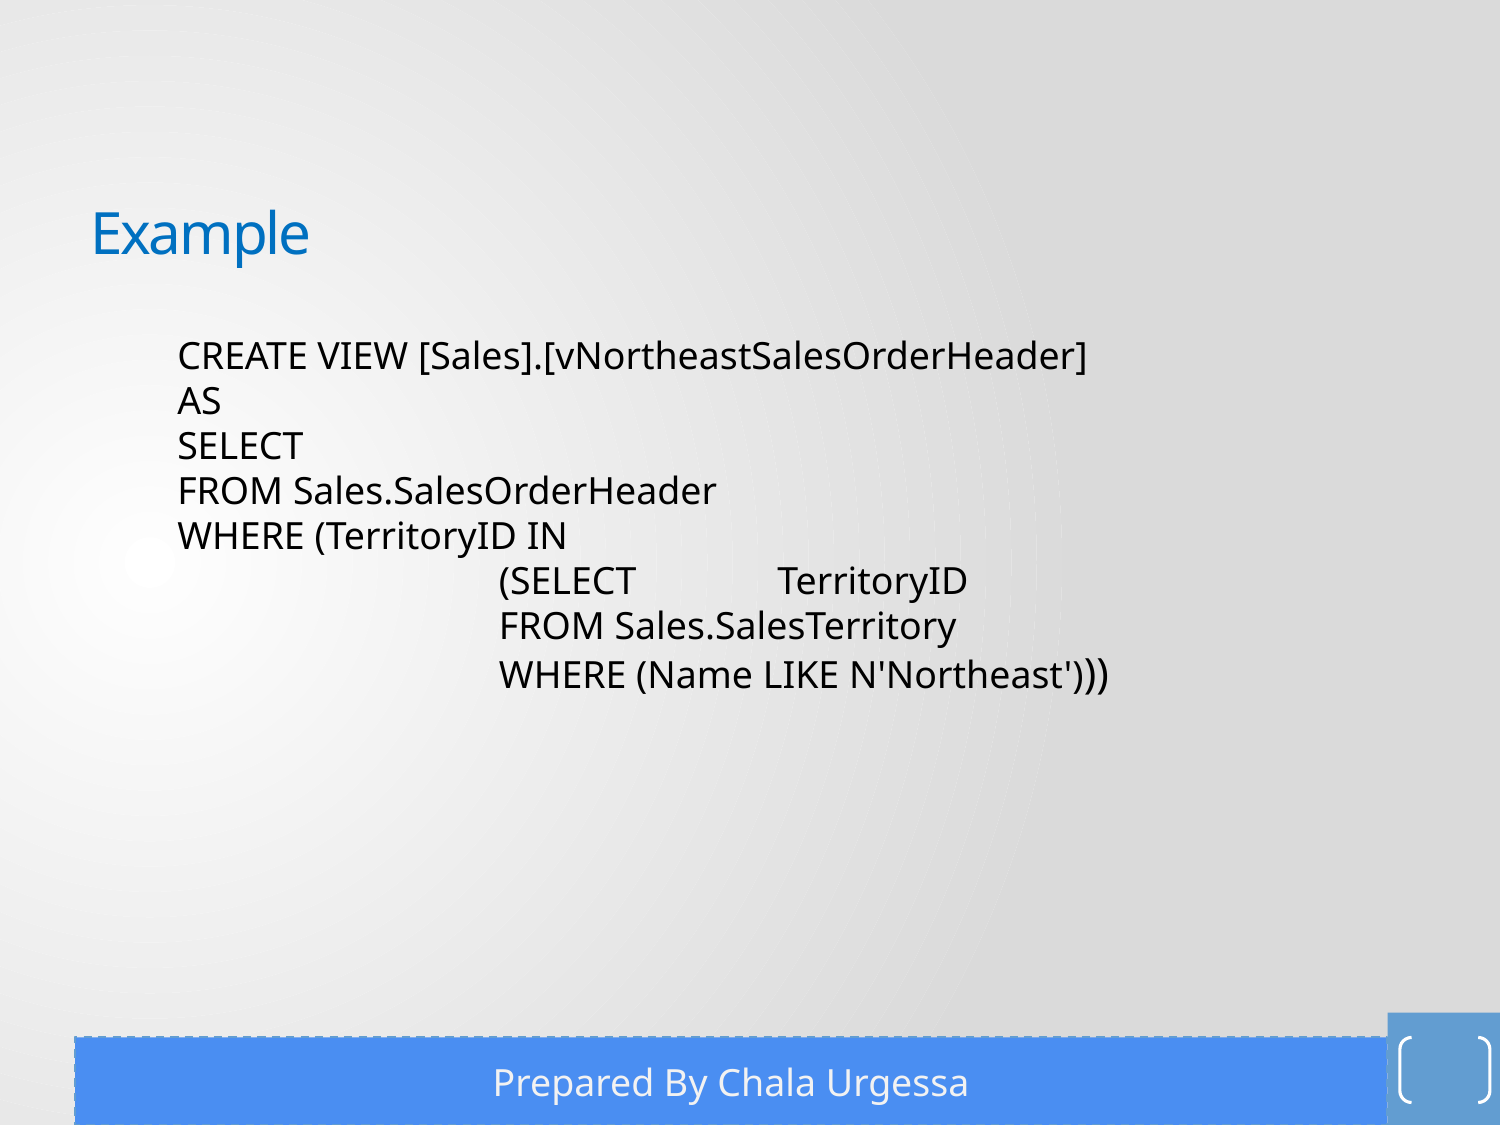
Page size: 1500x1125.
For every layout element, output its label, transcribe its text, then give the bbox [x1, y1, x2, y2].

text_box CREATE VIEW [Sales].[vNortheastSalesOrderHeader] AS SELECT FROM Sales.SalesOrderHeader WHERE (TerritoryID IN (SELECT TerritoryID FROM Sales.SalesTerritory WHERE (Name LIKE N'Northeast'))) [162, 324, 1288, 705]
title Example [75, 137, 1425, 325]
slide_number [1398, 1035, 1492, 1105]
